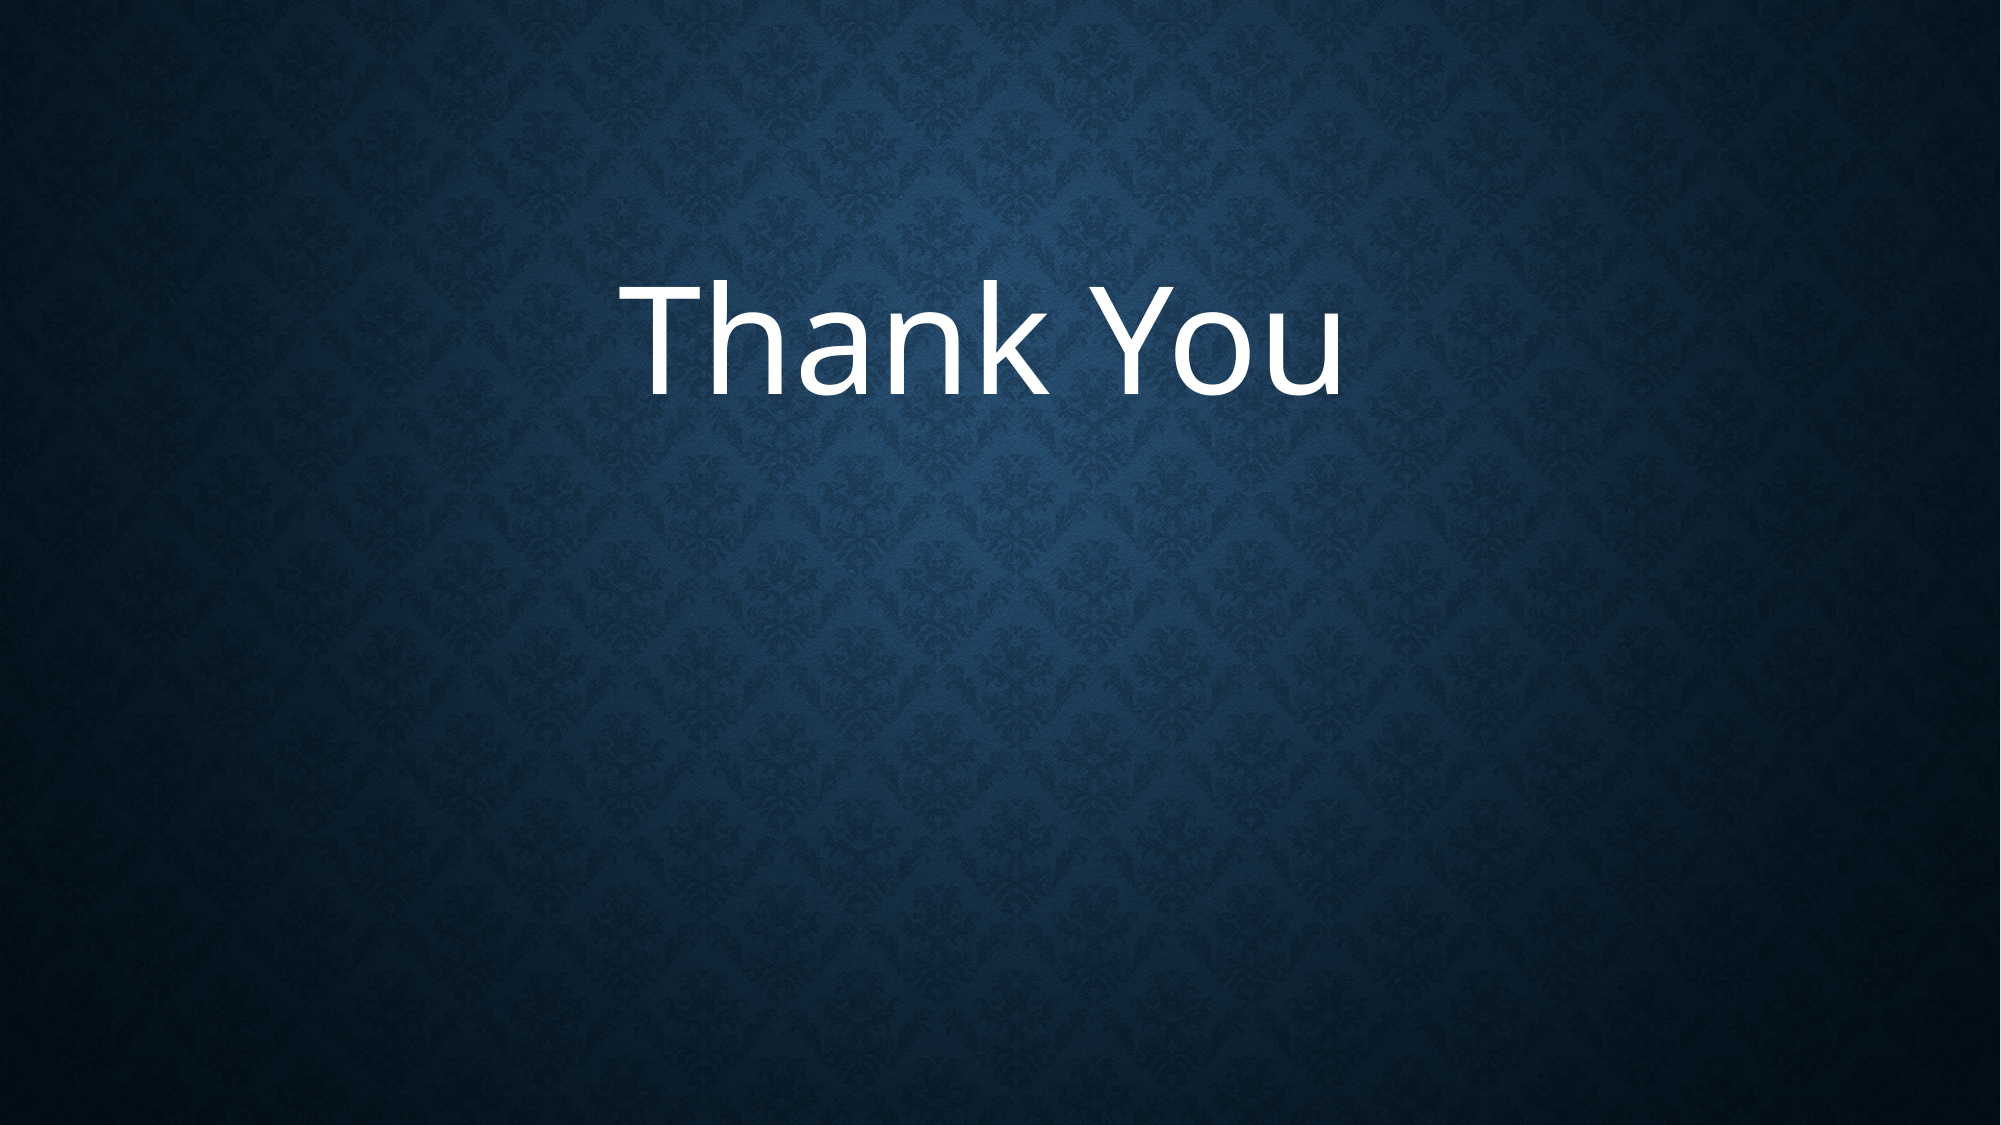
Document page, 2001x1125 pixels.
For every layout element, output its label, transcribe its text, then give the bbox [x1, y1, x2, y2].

text_box Thank You [130, 237, 1839, 432]
